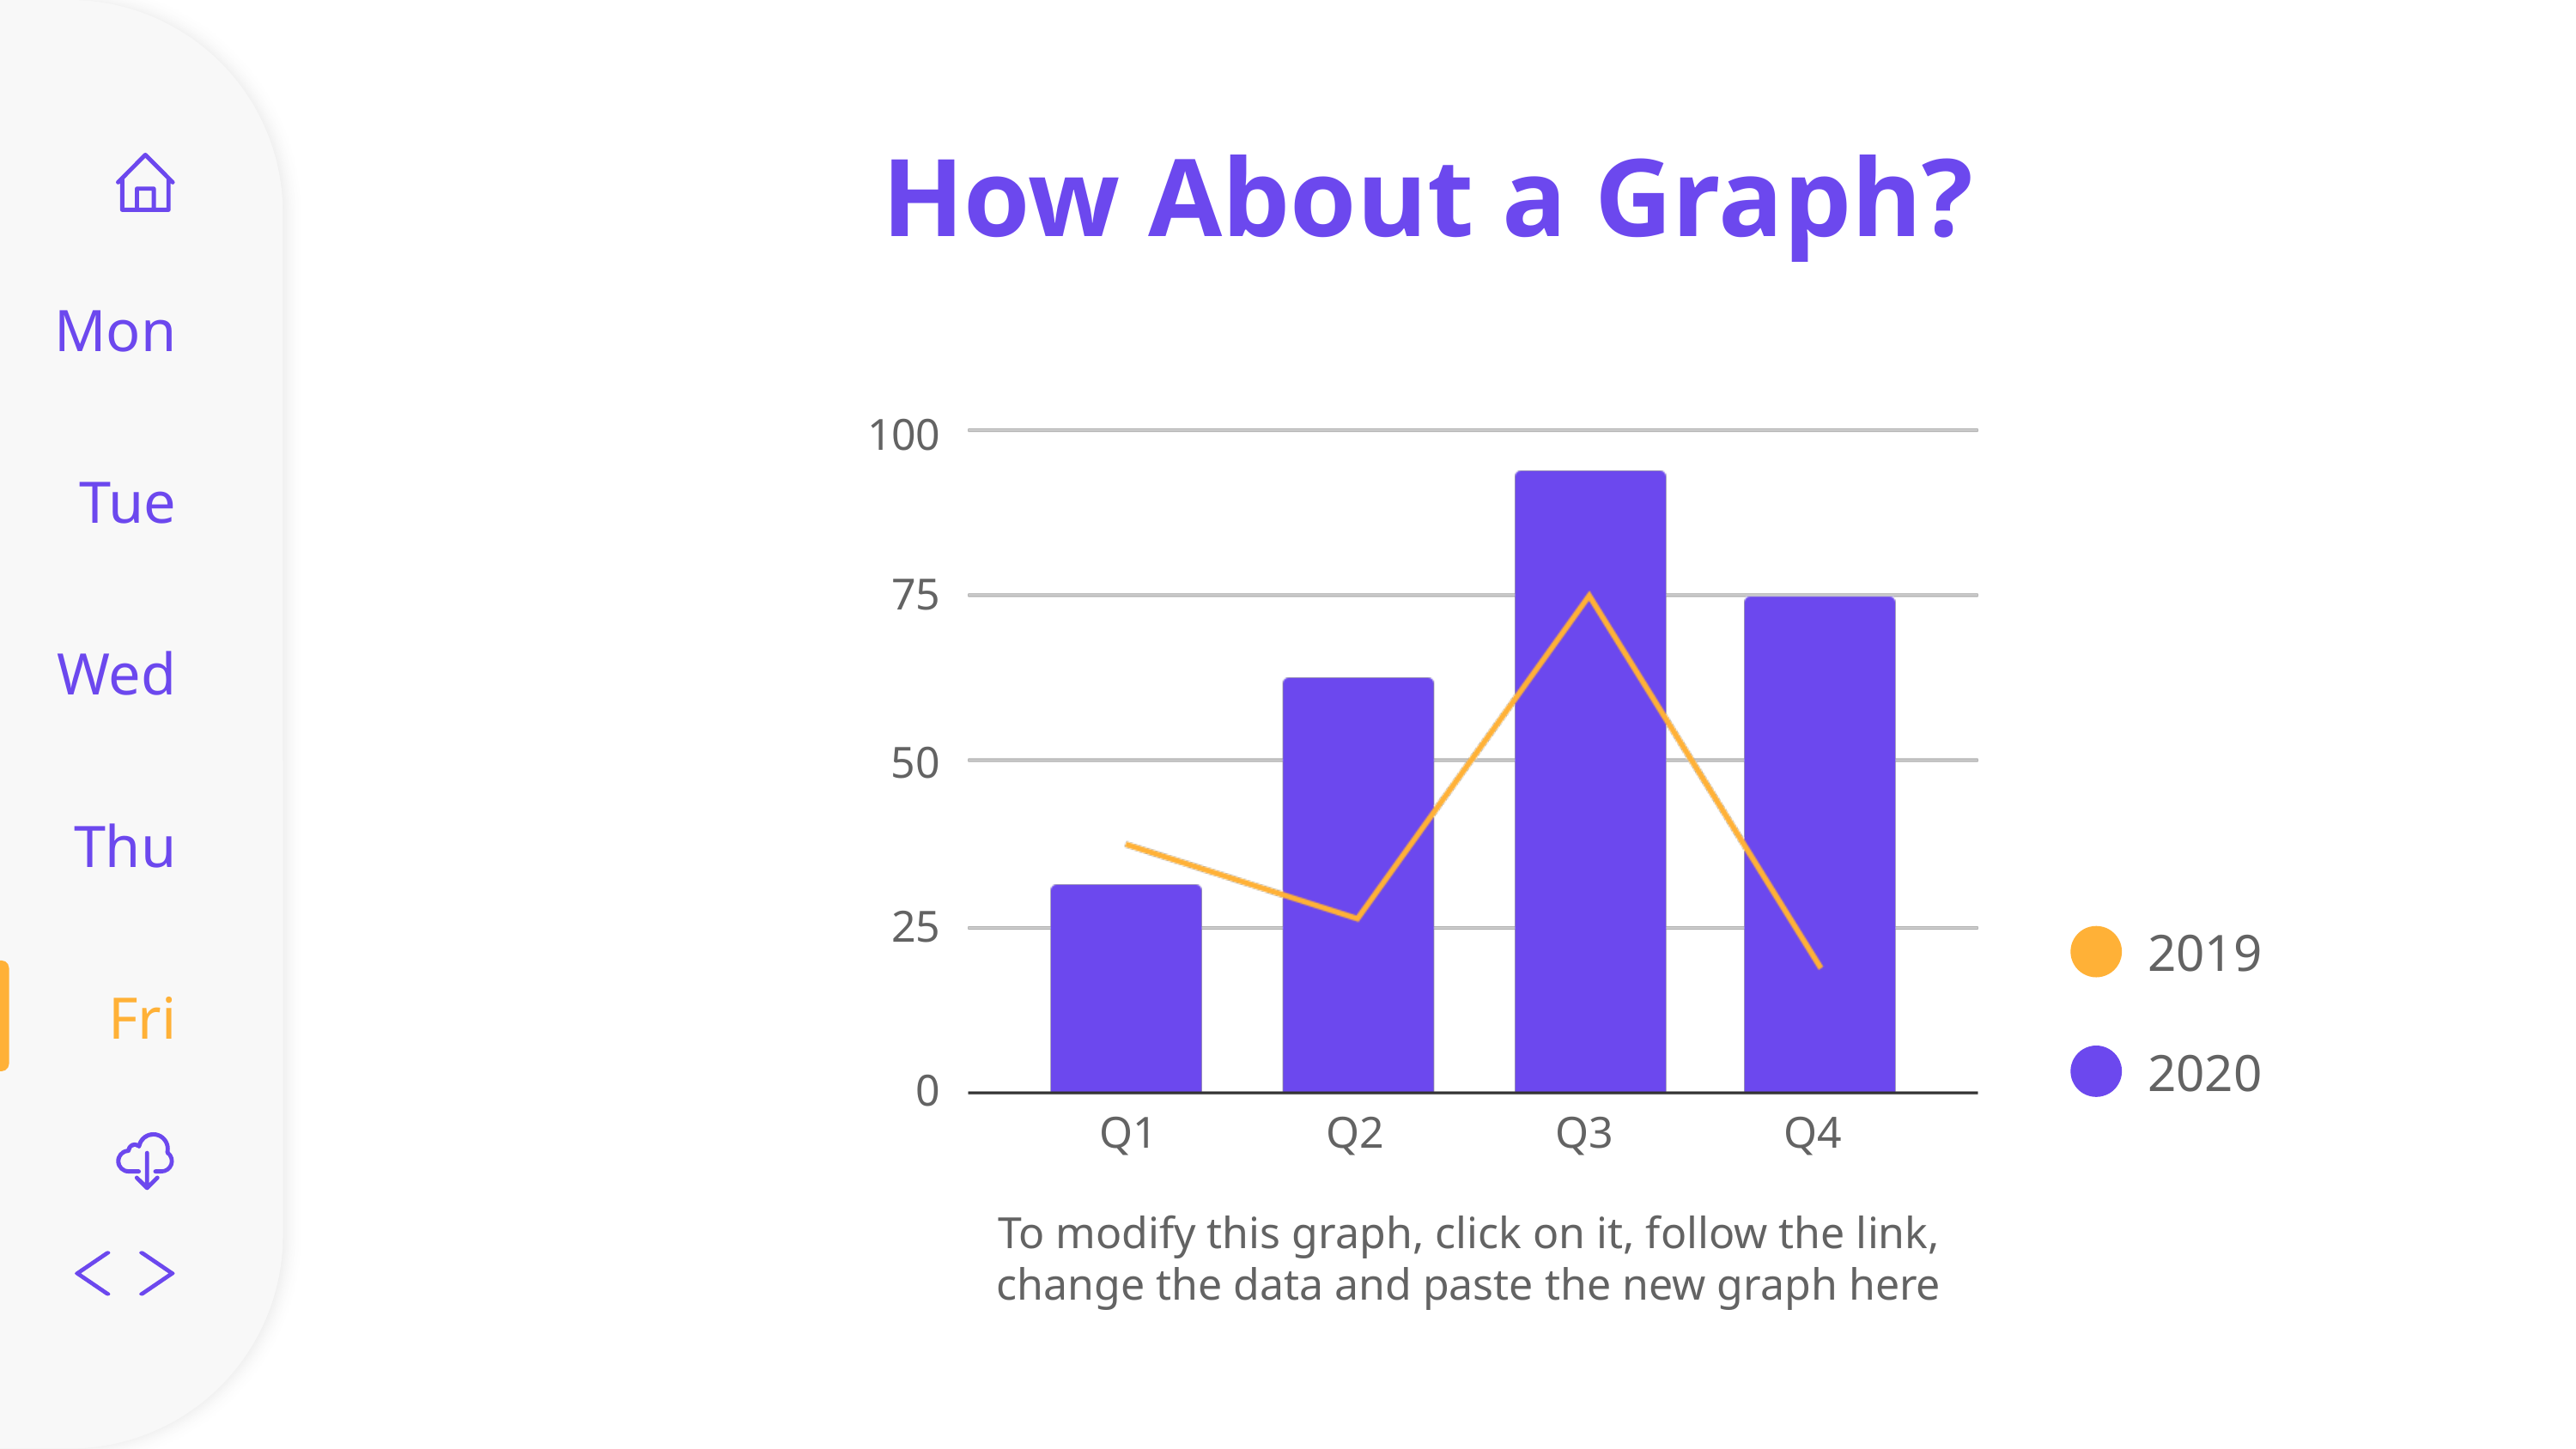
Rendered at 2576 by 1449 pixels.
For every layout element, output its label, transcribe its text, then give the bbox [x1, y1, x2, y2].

text_box 25 [806, 894, 955, 956]
text_box Mon [27, 273, 203, 385]
text_box Q4 [1733, 1122, 1893, 1170]
text_box [0, 960, 9, 1071]
text_box 2019 [2122, 894, 2370, 1010]
text_box 50 [805, 730, 955, 792]
text_box Wed [27, 616, 203, 728]
text_box Q2 [1275, 1122, 1435, 1170]
text_box [2070, 1046, 2123, 1097]
text_box 2020 [2122, 1013, 2370, 1130]
text_box [75, 1251, 111, 1296]
text_box 0 [806, 1058, 958, 1120]
text_box 100 [806, 402, 956, 464]
text_box Q3 [1504, 1122, 1664, 1170]
text_box Thu [27, 788, 203, 900]
text_box [2070, 925, 2123, 978]
text_box [113, 1129, 177, 1132]
text_box Q1 [1048, 1122, 1208, 1170]
title How About a Graph? [483, 103, 2374, 265]
text_box [139, 1251, 175, 1296]
text_box Tue [27, 445, 203, 556]
picture [959, 398, 1990, 1115]
text_box 75 [806, 561, 955, 624]
text_box To modify this graph, click on it, follow the link, change the data and paste the new graph here [936, 1179, 2002, 1328]
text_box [115, 1131, 176, 1191]
text_box [116, 152, 175, 212]
text_box Fri [27, 960, 203, 1071]
